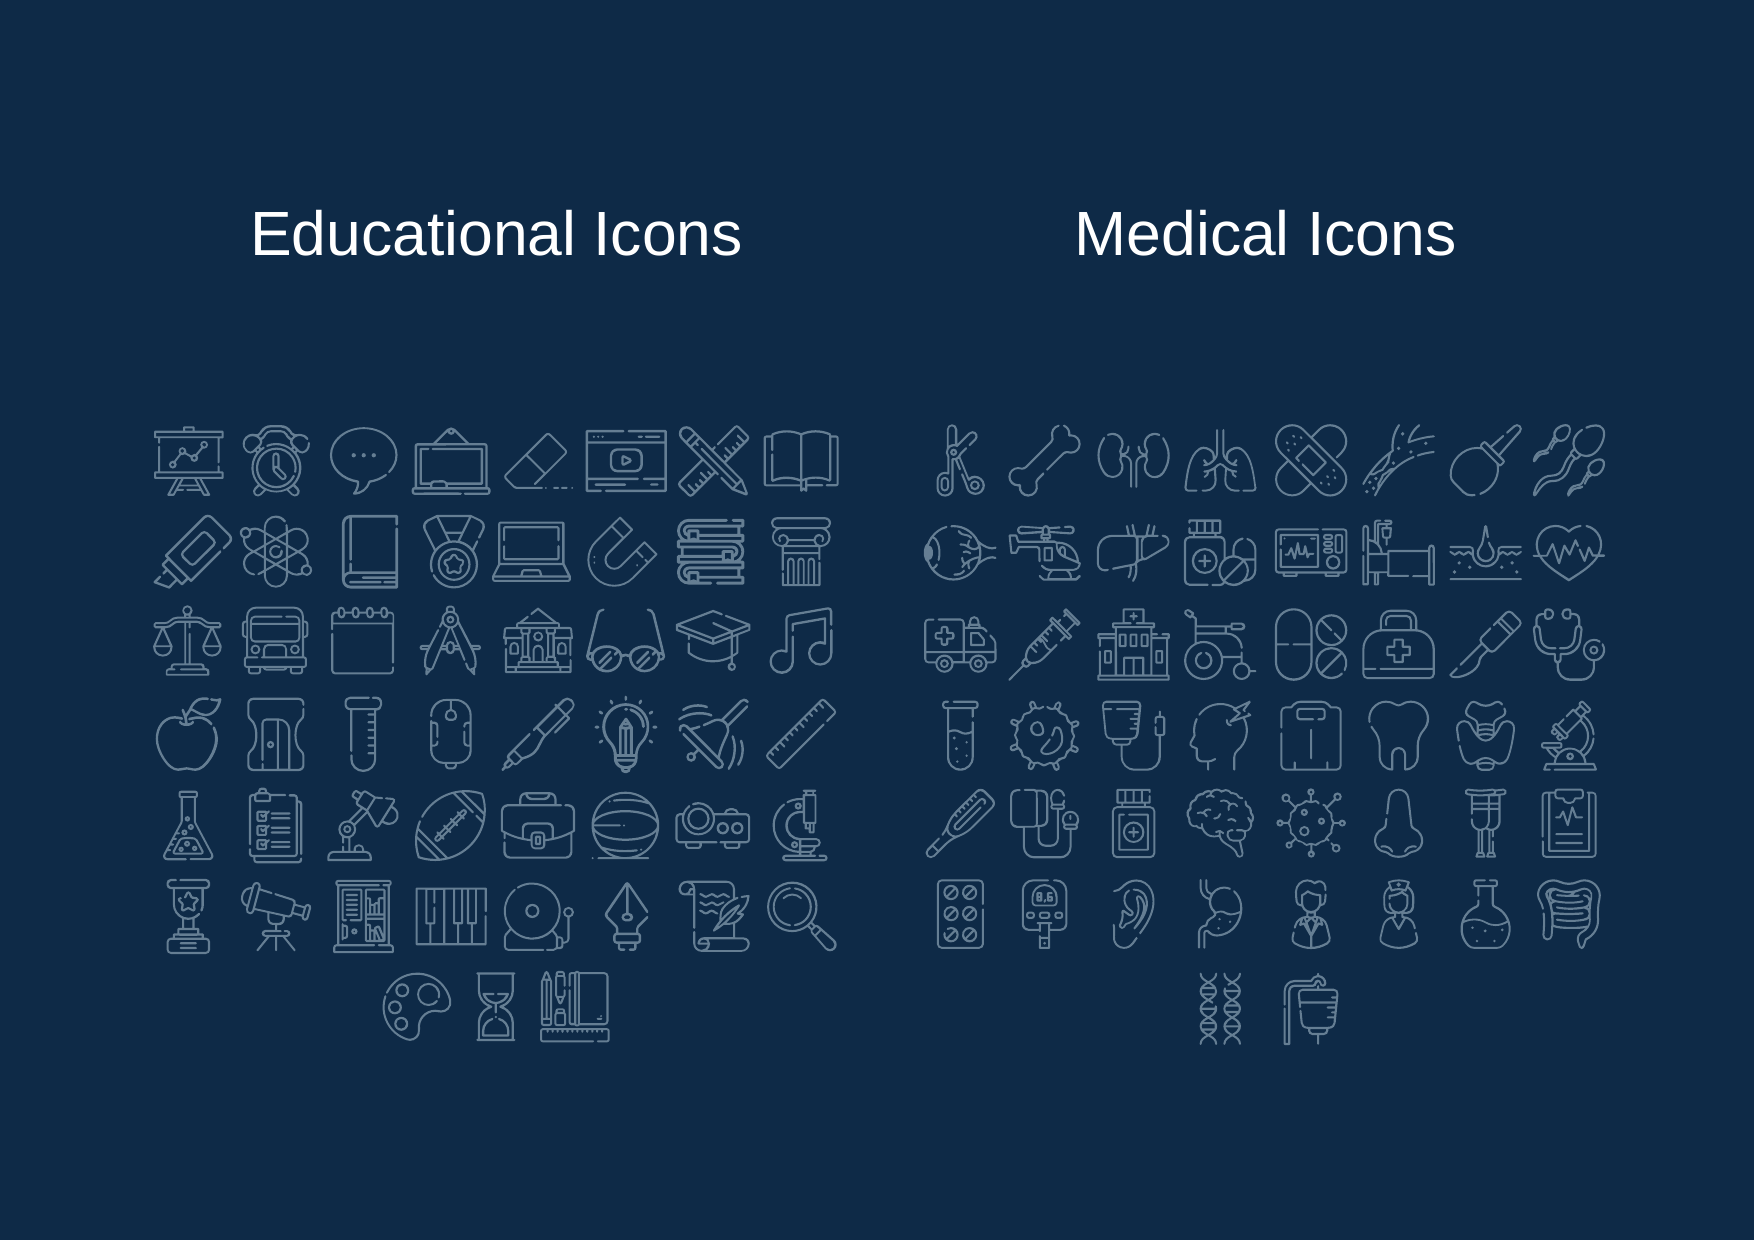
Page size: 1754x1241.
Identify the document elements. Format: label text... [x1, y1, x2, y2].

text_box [677, 698, 750, 771]
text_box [153, 514, 233, 589]
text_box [341, 514, 399, 589]
text_box [240, 881, 312, 952]
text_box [764, 881, 838, 952]
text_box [1362, 423, 1436, 497]
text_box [923, 615, 997, 674]
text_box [1532, 608, 1607, 681]
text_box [491, 521, 572, 583]
text_box [1101, 700, 1166, 771]
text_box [678, 880, 751, 953]
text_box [1097, 608, 1171, 681]
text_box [166, 878, 211, 955]
text_box [153, 605, 222, 676]
text_box [344, 696, 383, 773]
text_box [675, 801, 751, 850]
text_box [329, 426, 398, 495]
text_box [936, 423, 986, 497]
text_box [1276, 788, 1347, 858]
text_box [421, 514, 487, 589]
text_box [1274, 608, 1350, 681]
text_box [332, 879, 395, 954]
text_box [1096, 523, 1170, 582]
text_box [430, 698, 472, 770]
text_box [1449, 610, 1522, 679]
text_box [248, 787, 303, 864]
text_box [1112, 879, 1160, 950]
text_box [1449, 424, 1522, 497]
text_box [162, 790, 214, 861]
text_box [1378, 879, 1419, 950]
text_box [500, 882, 575, 952]
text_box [924, 788, 996, 859]
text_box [238, 515, 315, 588]
text_box Medical Icons [931, 174, 1600, 291]
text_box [1273, 423, 1351, 497]
text_box Educational Icons [162, 174, 831, 291]
text_box [1008, 608, 1081, 681]
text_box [1183, 428, 1258, 492]
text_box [539, 970, 610, 1043]
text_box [772, 789, 828, 862]
text_box [1465, 788, 1507, 858]
text_box [675, 609, 751, 672]
text_box [415, 887, 487, 946]
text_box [241, 606, 309, 675]
text_box [501, 697, 575, 771]
text_box [763, 430, 839, 492]
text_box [1199, 972, 1242, 1046]
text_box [1532, 423, 1608, 497]
text_box [676, 518, 745, 585]
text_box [1183, 608, 1257, 681]
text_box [1283, 972, 1340, 1046]
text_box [327, 789, 401, 862]
text_box [1291, 879, 1331, 950]
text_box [414, 789, 487, 862]
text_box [584, 516, 658, 587]
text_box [1370, 788, 1427, 859]
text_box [1449, 524, 1523, 581]
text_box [241, 424, 311, 497]
text_box [1368, 700, 1430, 771]
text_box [1021, 879, 1068, 950]
text_box [1362, 519, 1435, 586]
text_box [922, 524, 997, 581]
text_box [1008, 524, 1082, 581]
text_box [500, 791, 576, 859]
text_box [770, 516, 832, 587]
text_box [1188, 700, 1252, 771]
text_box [153, 426, 224, 496]
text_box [585, 608, 666, 673]
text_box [246, 697, 305, 772]
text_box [936, 879, 985, 950]
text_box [1541, 788, 1597, 859]
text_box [1183, 519, 1257, 587]
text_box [1197, 878, 1250, 949]
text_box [1009, 788, 1083, 859]
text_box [476, 972, 516, 1042]
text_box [503, 432, 574, 490]
text_box [677, 425, 750, 497]
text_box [1540, 700, 1598, 771]
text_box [1008, 700, 1081, 772]
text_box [1280, 700, 1343, 771]
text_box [1362, 609, 1436, 680]
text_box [1095, 432, 1173, 489]
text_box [1111, 788, 1156, 859]
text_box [1008, 424, 1082, 497]
text_box [1532, 524, 1606, 582]
text_box [411, 427, 491, 495]
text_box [377, 972, 453, 1042]
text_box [594, 695, 658, 774]
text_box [769, 606, 833, 675]
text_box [330, 606, 395, 675]
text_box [502, 607, 574, 674]
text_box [1454, 879, 1513, 950]
text_box [1537, 879, 1601, 950]
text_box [1274, 528, 1348, 578]
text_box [419, 605, 482, 676]
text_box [591, 791, 660, 860]
text_box [1456, 700, 1516, 771]
text_box [766, 698, 837, 770]
text_box [604, 882, 649, 951]
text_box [941, 700, 979, 771]
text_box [1185, 788, 1256, 858]
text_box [155, 697, 222, 772]
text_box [585, 429, 668, 493]
